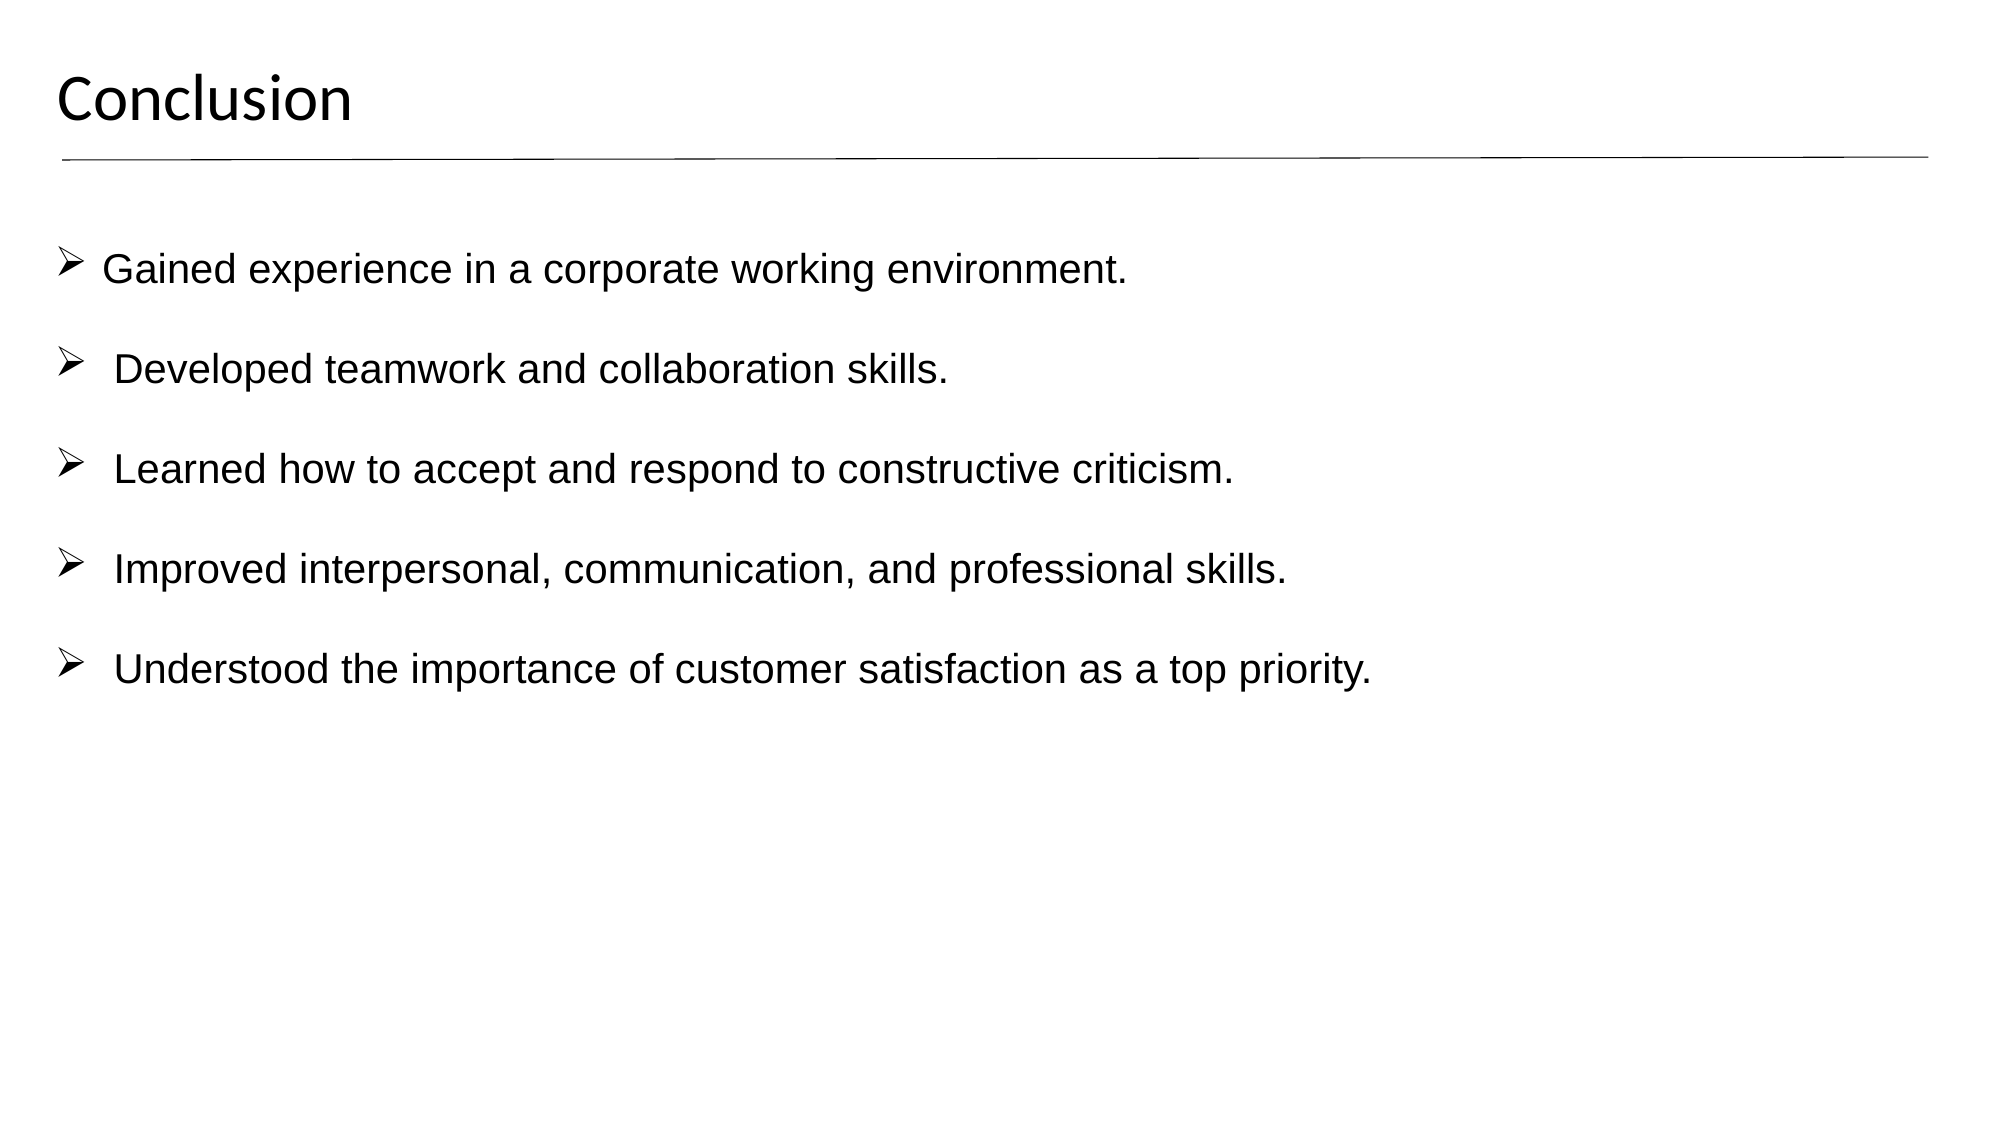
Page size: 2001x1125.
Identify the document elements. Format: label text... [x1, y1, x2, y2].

text_box Conclusion [43, 46, 1965, 141]
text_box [61, 157, 1929, 161]
text_box Gained experience in a corporate working environment. Developed teamwork and collaboration skills. Learned how to accept and respond to constructive criticism. Improved interpersonal, communication, and professional skills. Understood the importance of customer satisfaction as a top priority. [40, 184, 1950, 700]
